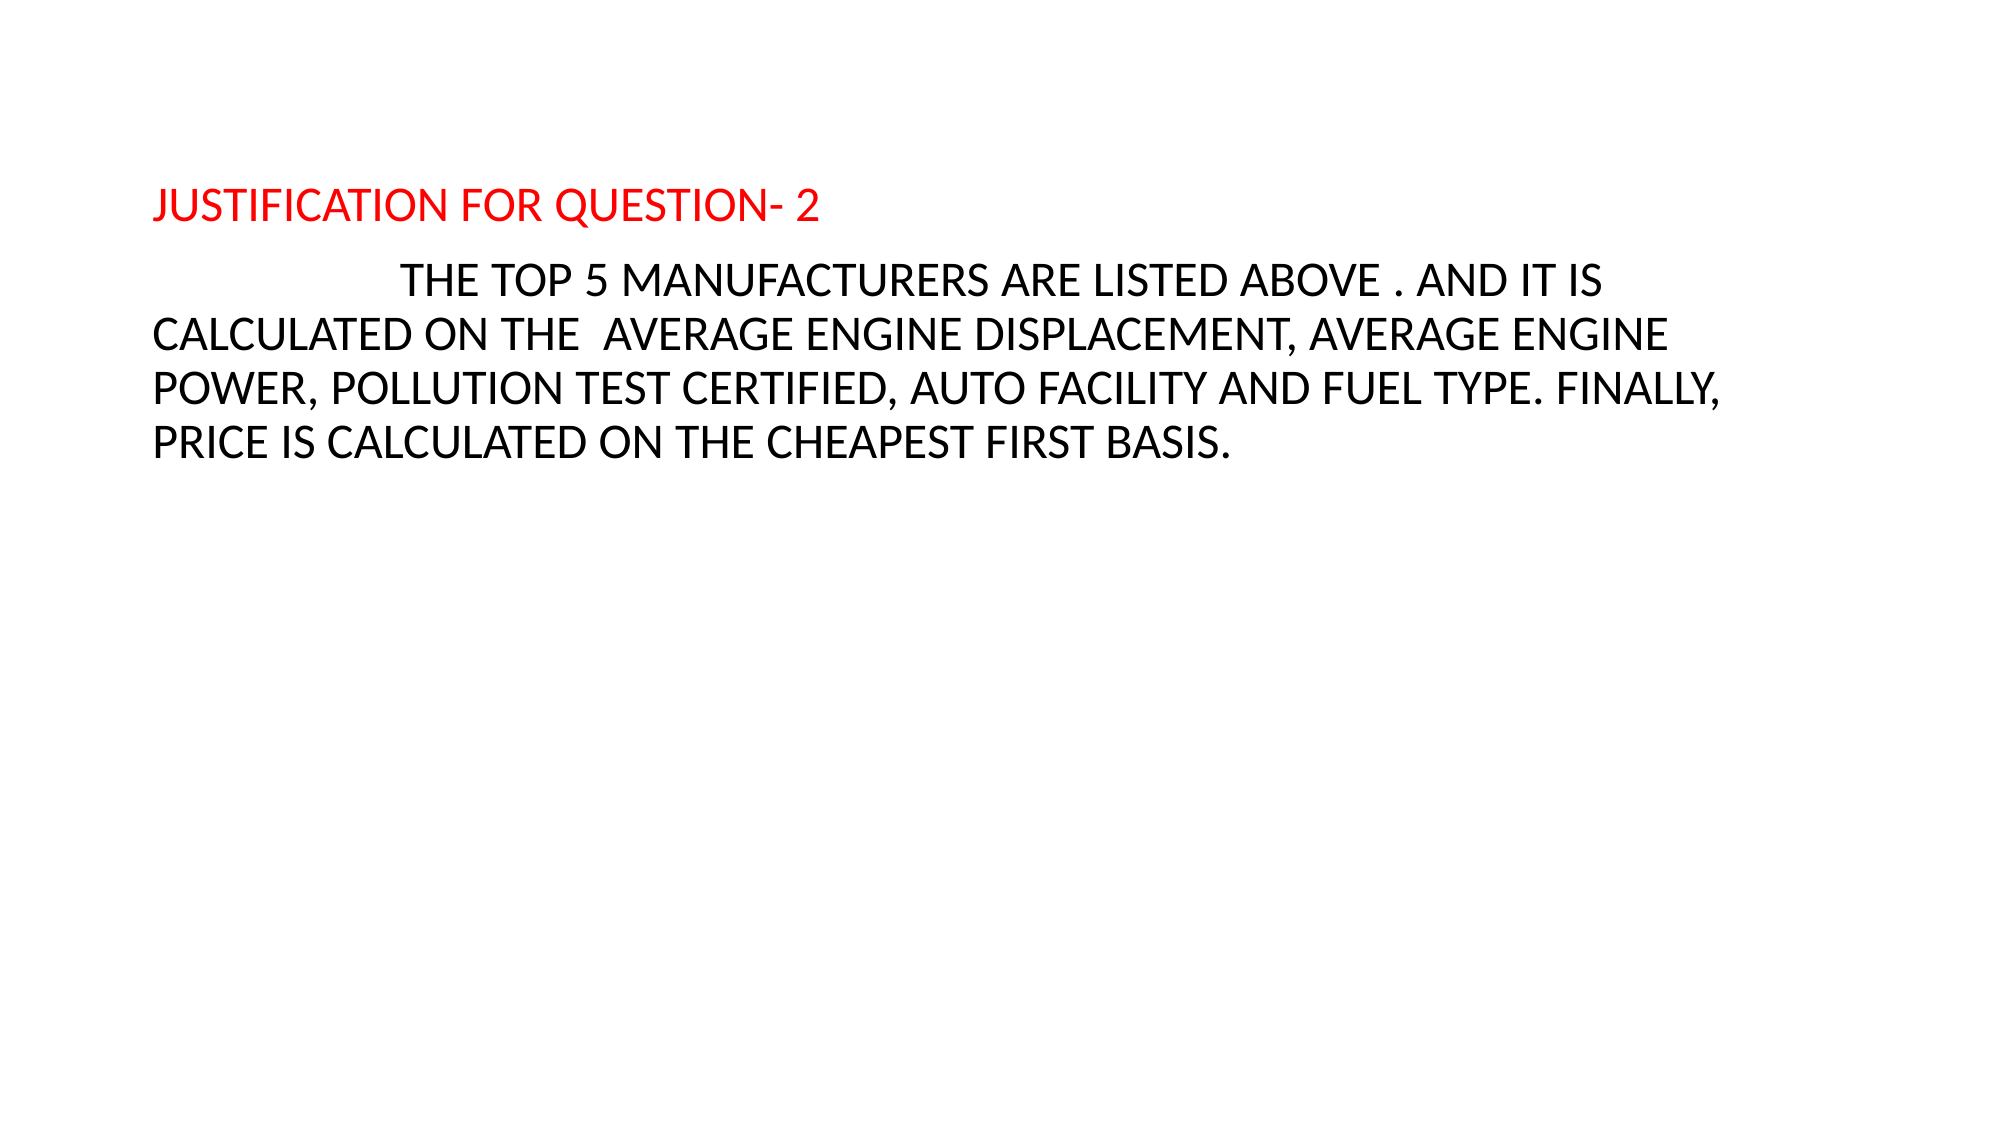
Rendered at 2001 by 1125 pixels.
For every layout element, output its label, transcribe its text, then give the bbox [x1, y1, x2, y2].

list JUSTIFICATION FOR QUESTION- 2 THE TOP 5 MANUFACTURERS ARE LISTED ABOVE . AND IT IS CALCULATED ON THE AVERAGE ENGINE DISPLACEMENT, AVERAGE ENGINE POWER, POLLUTION TEST CERTIFIED, AUTO FACILITY AND FUEL TYPE. FINALLY, PRICE IS CALCULATED ON THE CHEAPEST FIRST BASIS. [137, 15, 1863, 1110]
